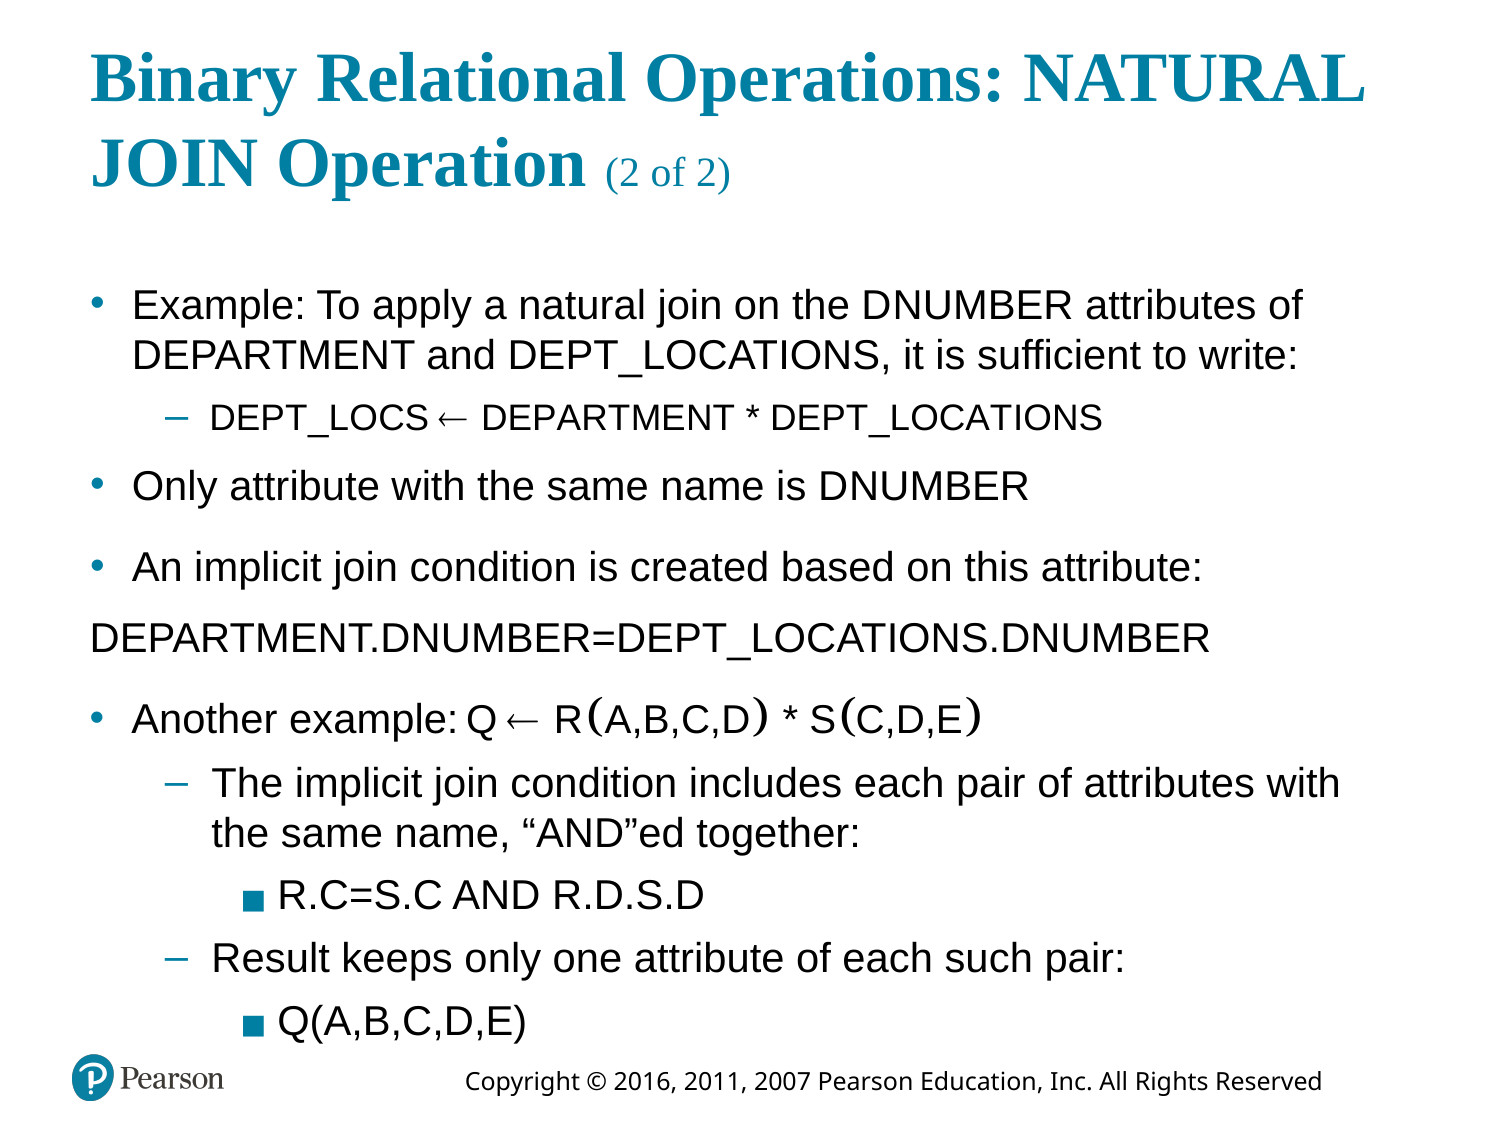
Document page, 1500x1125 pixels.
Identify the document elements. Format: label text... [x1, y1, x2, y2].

picture [72, 1087, 83, 1101]
list The implicit join condition includes each pair of attributes with the same name, “AND”ed together: R.C=S.C AND R.D.S.D Result keeps only one attribute of each such pair: Q(A,B,C,D,E) [74, 740, 1406, 1035]
picture [80, 1063, 106, 1088]
list Example: To apply a natural join on the D NUMBER attributes of DEPARTMENT and DEPT_LOCATIONS, it is sufficient to write: [75, 262, 1425, 389]
title Binary Relational Operations: NATURAL JOIN Operation (2 of 2) [75, 35, 1425, 216]
picture [72, 1054, 88, 1070]
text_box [460, 689, 985, 758]
list Only attribute with the same name is D NUMBER An implicit join condition is created based on this attribute: [75, 443, 1425, 590]
list DEPARTMENT.DNUMBER=DEPT_LOCATIONS.DNUMBER Another example: [74, 595, 1332, 740]
picture [98, 1054, 224, 1101]
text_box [205, 396, 1112, 447]
